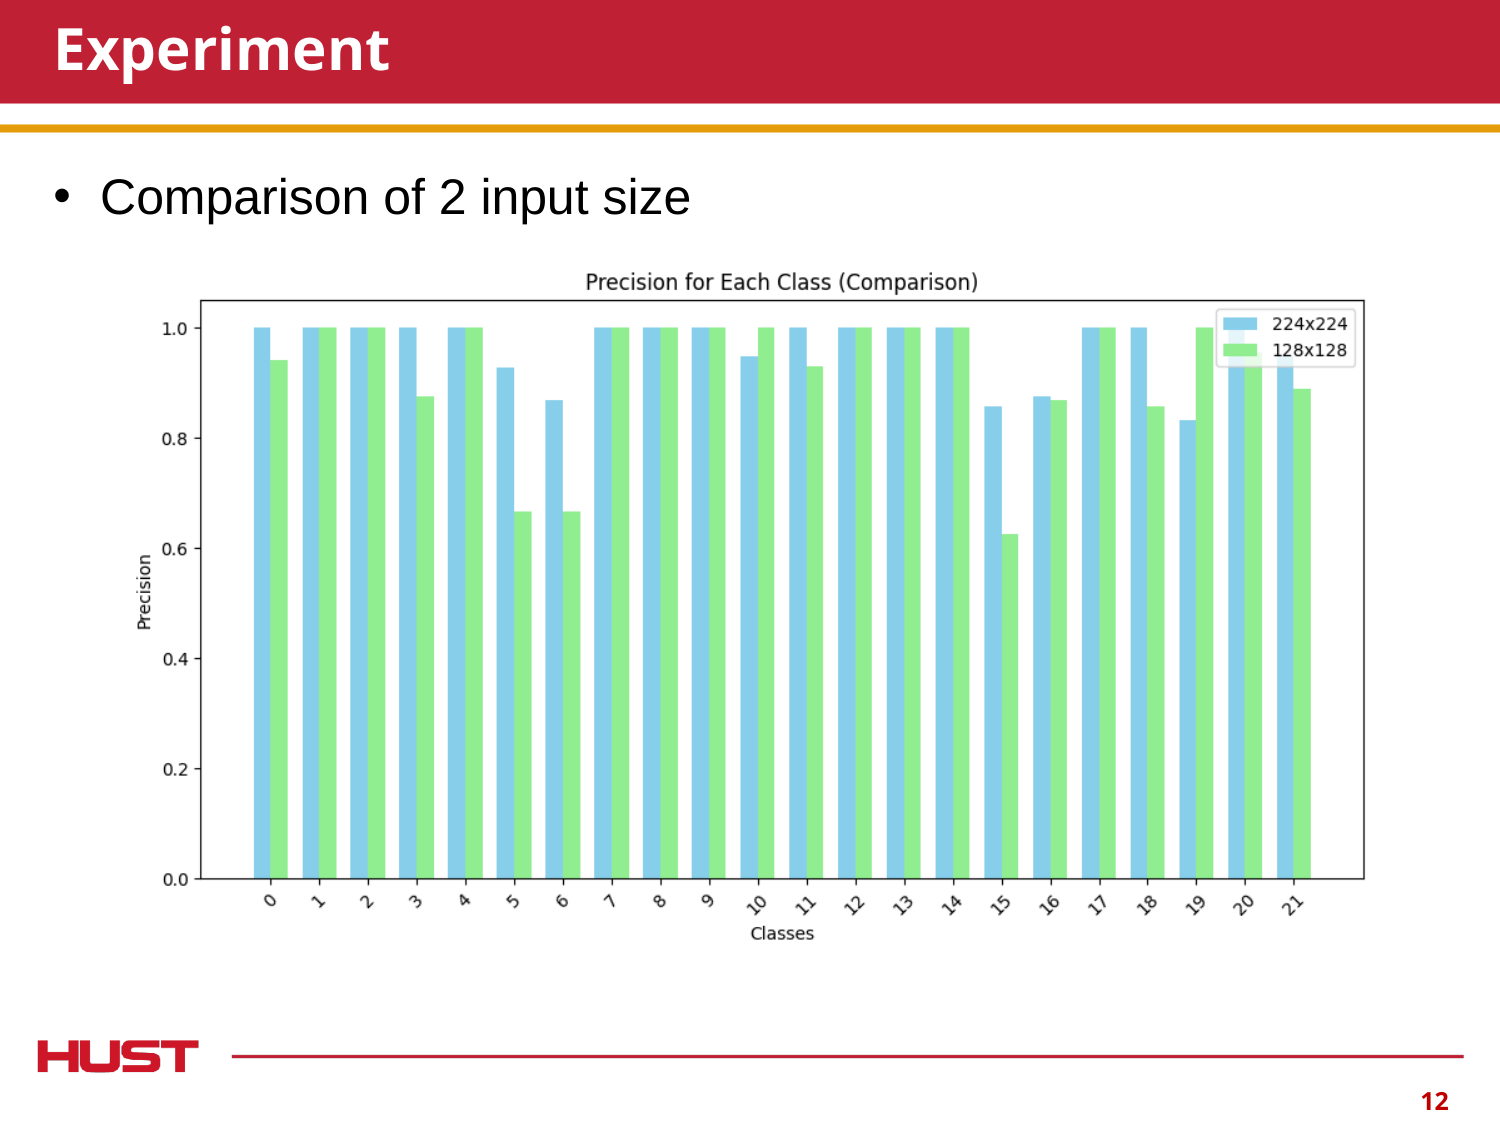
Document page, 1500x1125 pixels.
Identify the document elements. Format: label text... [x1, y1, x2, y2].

title Experiment [38, 12, 1462, 87]
slide_number 12 [1126, 1078, 1464, 1125]
text_box Comparison of 2 input size [38, 157, 1126, 353]
picture [0, 0, 1500, 1125]
